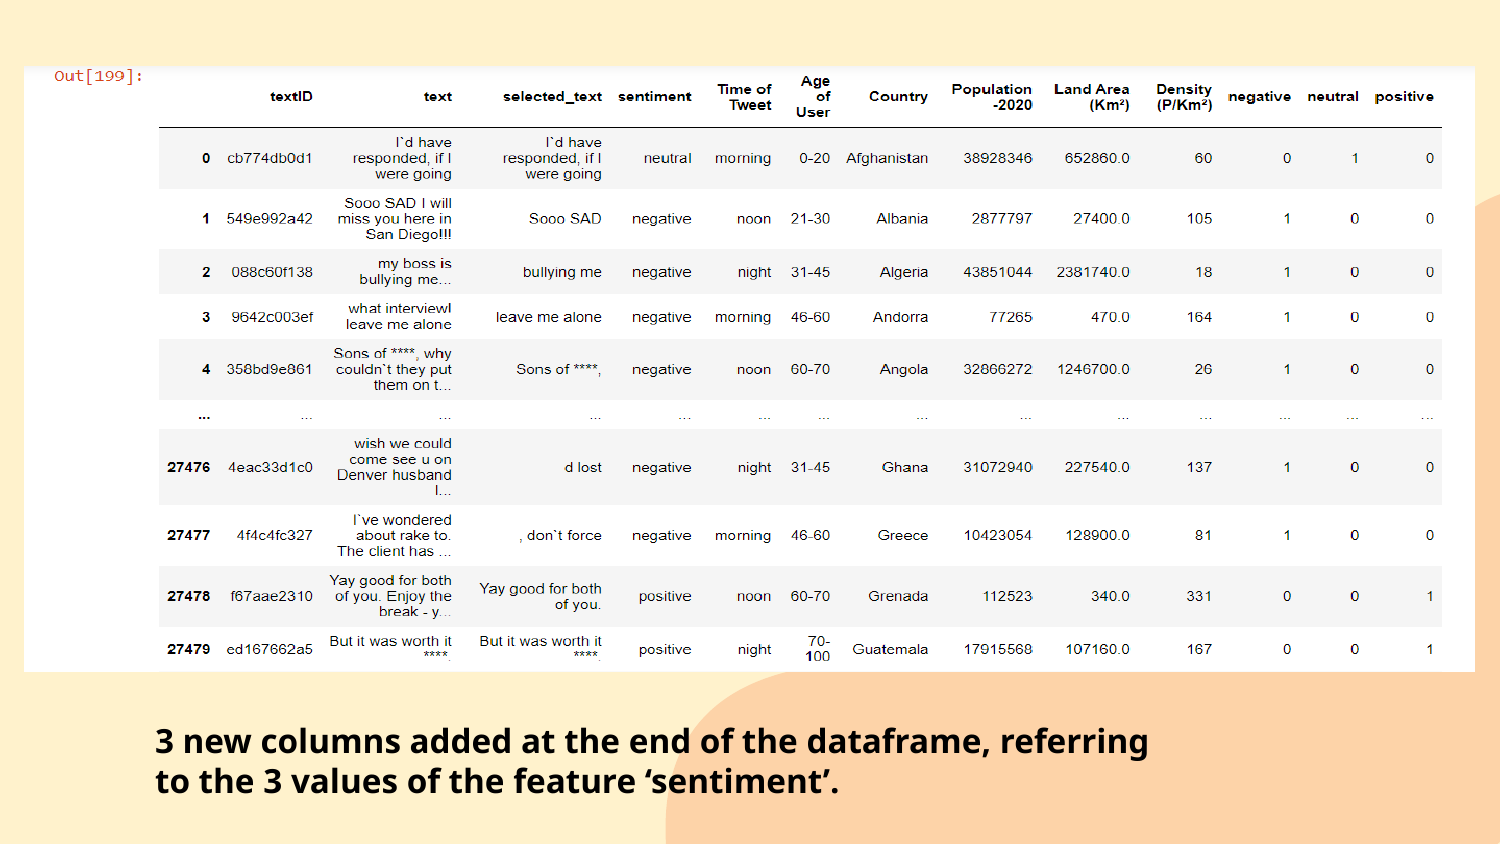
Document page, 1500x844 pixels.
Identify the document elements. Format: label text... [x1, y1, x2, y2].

picture [24, 66, 1476, 673]
text_box 3 new columns added at the end of the dataframe, referring to the 3 values of the feature ‘sentiment’. [140, 705, 1186, 816]
